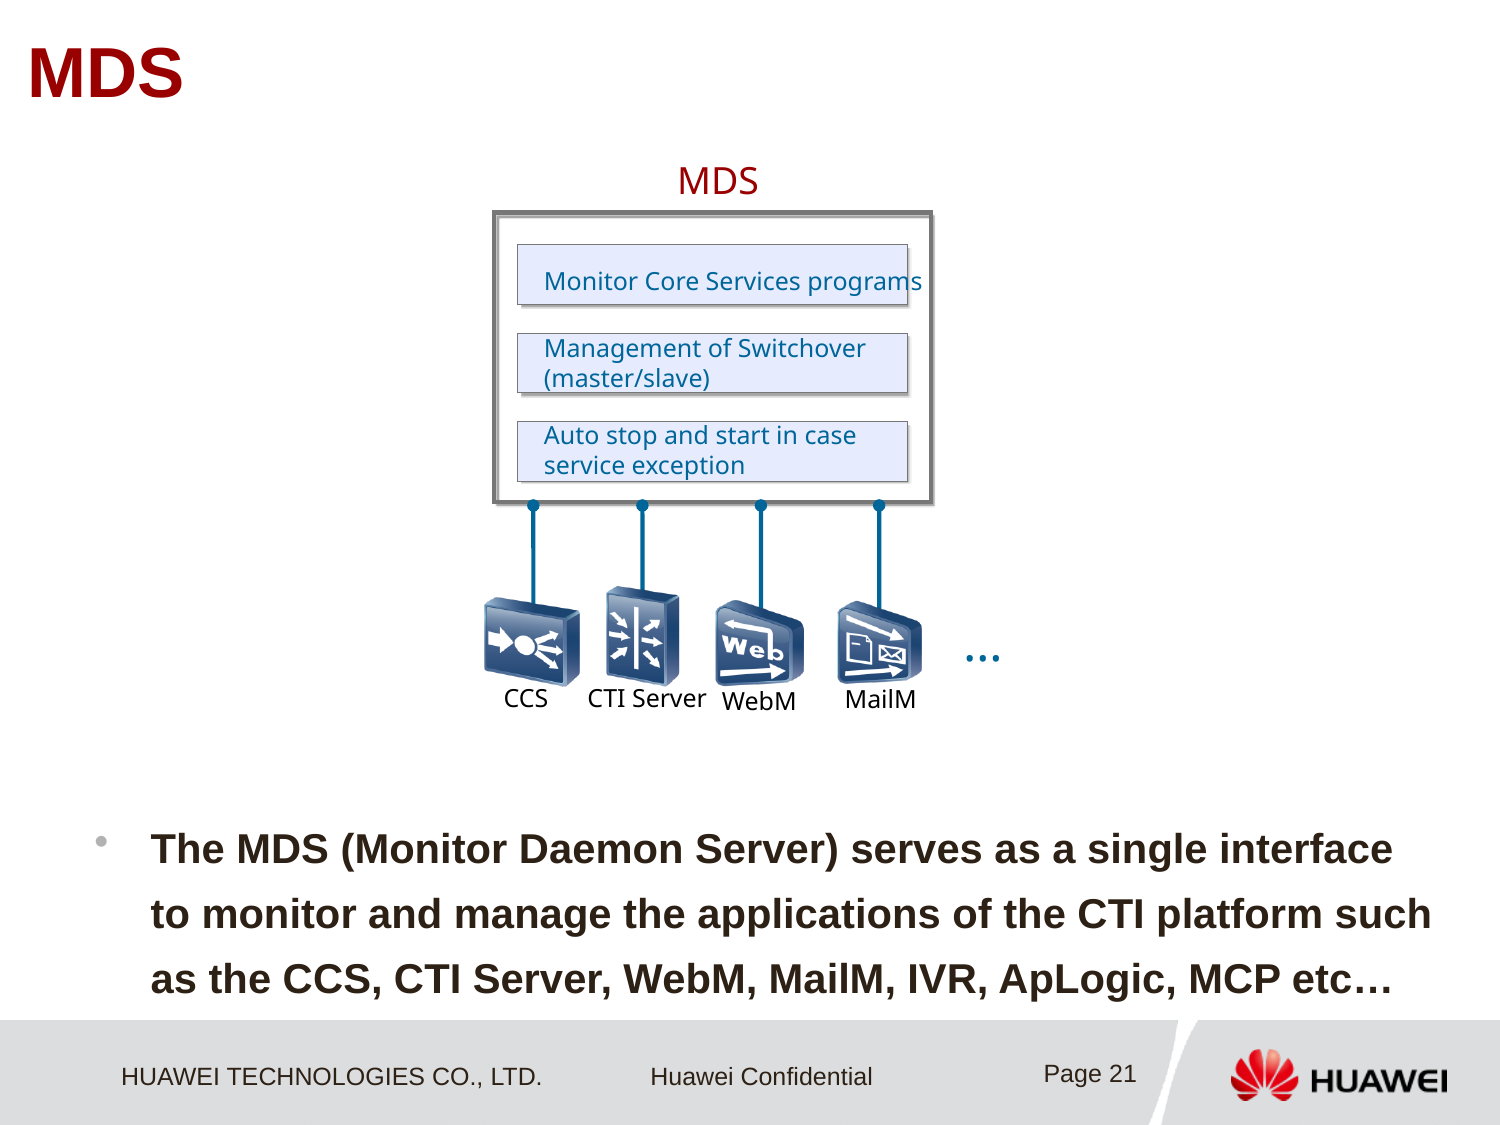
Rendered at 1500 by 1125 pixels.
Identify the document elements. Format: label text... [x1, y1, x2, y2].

picture [831, 596, 927, 689]
text_box [527, 499, 540, 592]
text_box CCS [487, 697, 564, 713]
slide_number Page 21 [1043, 1062, 1388, 1125]
text_box [900, 333, 907, 393]
text_box [493, 212, 931, 502]
picture [601, 581, 685, 689]
list The MDS (Monitor Daemon Server) serves as a single interface to monitor and manage the applications of the CTI platform such as the CCS, CTI Server, WebM, MailM, IVR, ApLogic, MCP etc… [80, 799, 1451, 1013]
text_box [517, 421, 529, 482]
text_box [754, 499, 768, 594]
text_box Auto stop and start in case service exception [529, 412, 908, 488]
text_box Monitor Core Services programs [529, 257, 1008, 303]
text_box [872, 499, 886, 594]
text_box … [950, 604, 1022, 678]
text_box WebM [720, 696, 798, 715]
text_box MailM [842, 696, 920, 713]
text_box [517, 333, 529, 393]
picture [0, 1020, 1500, 1125]
text_box [517, 244, 907, 304]
picture [710, 595, 809, 689]
text_box [636, 499, 649, 580]
text_box CTI Server [564, 682, 731, 713]
picture [479, 593, 587, 689]
title MDS [12, 12, 1251, 126]
text_box MDS [662, 149, 781, 210]
text_box Management of Switchover (master/slave) [529, 324, 900, 400]
